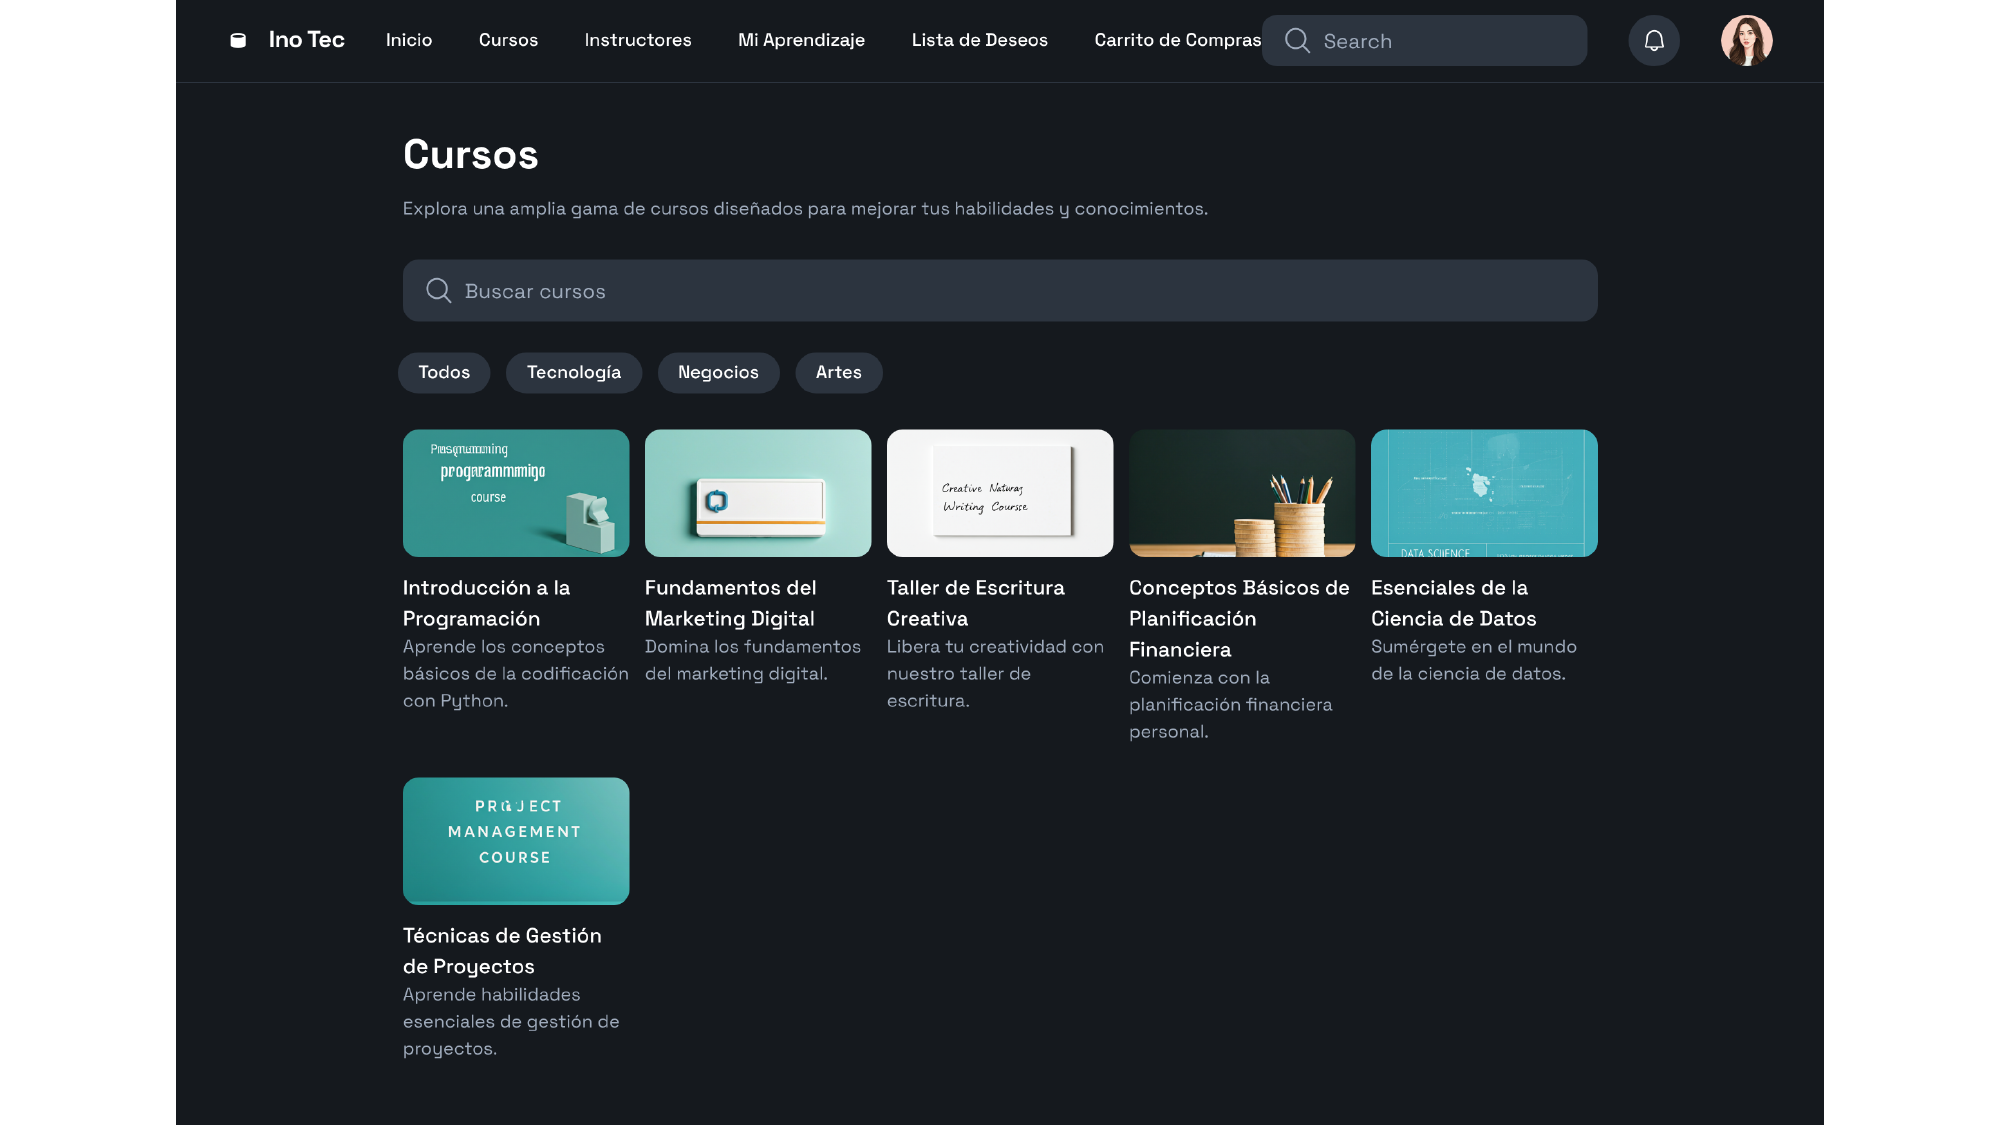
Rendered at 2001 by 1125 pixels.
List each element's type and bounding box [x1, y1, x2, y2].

picture [175, 0, 1825, 1125]
